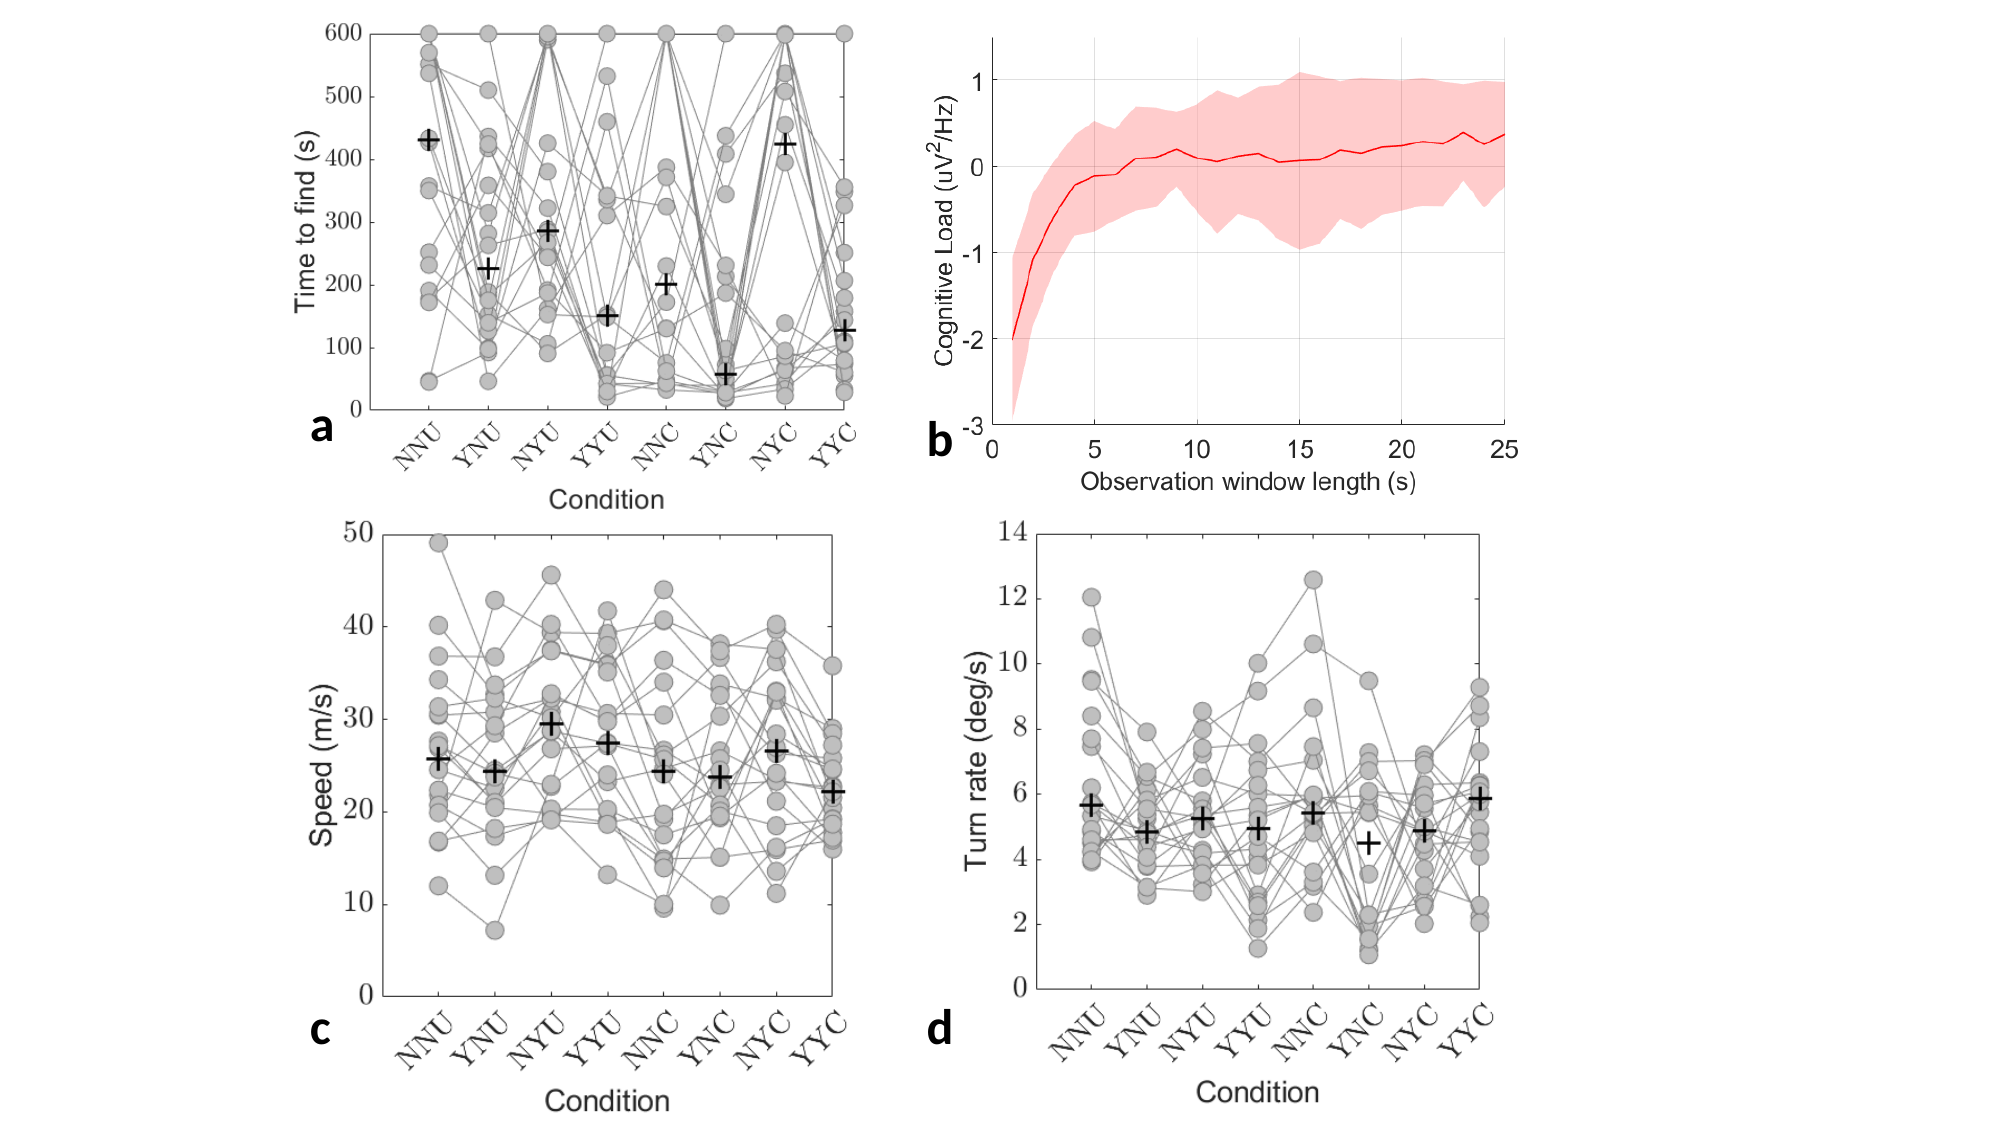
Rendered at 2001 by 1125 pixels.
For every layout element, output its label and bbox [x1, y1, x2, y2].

text_box [266, 0, 1557, 1121]
